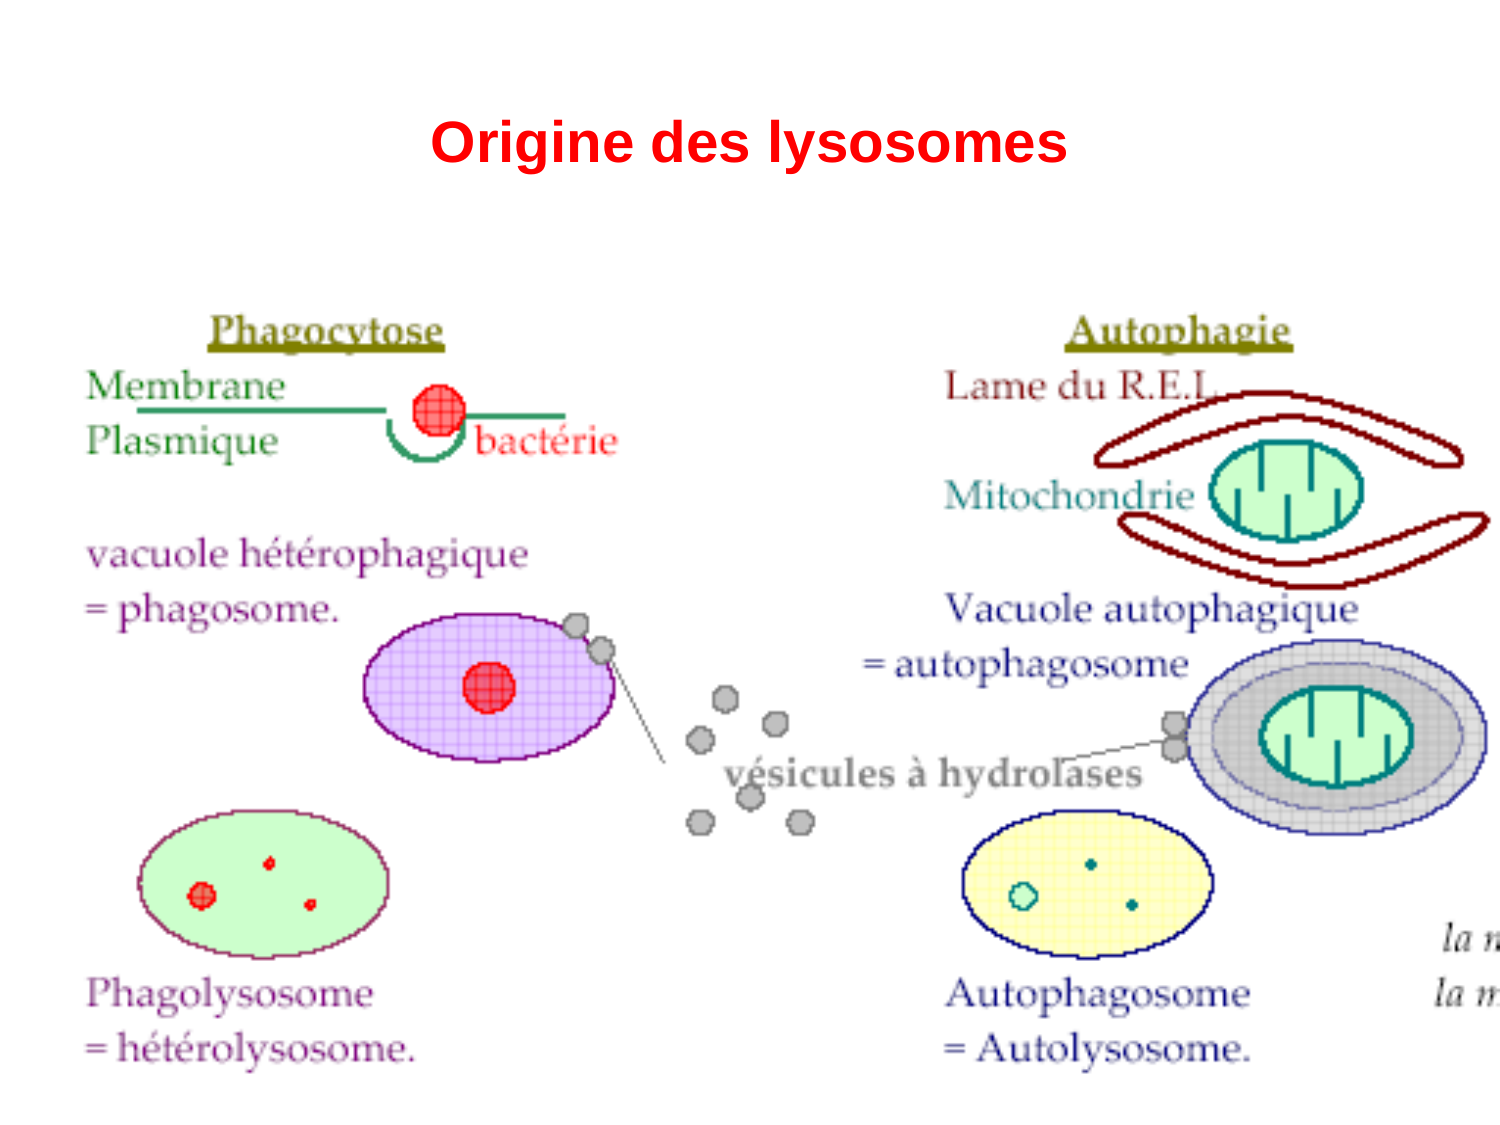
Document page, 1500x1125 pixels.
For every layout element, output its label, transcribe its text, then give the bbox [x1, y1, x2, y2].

title Origine des lysosomes [74, 44, 1426, 233]
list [40, 290, 1500, 1094]
